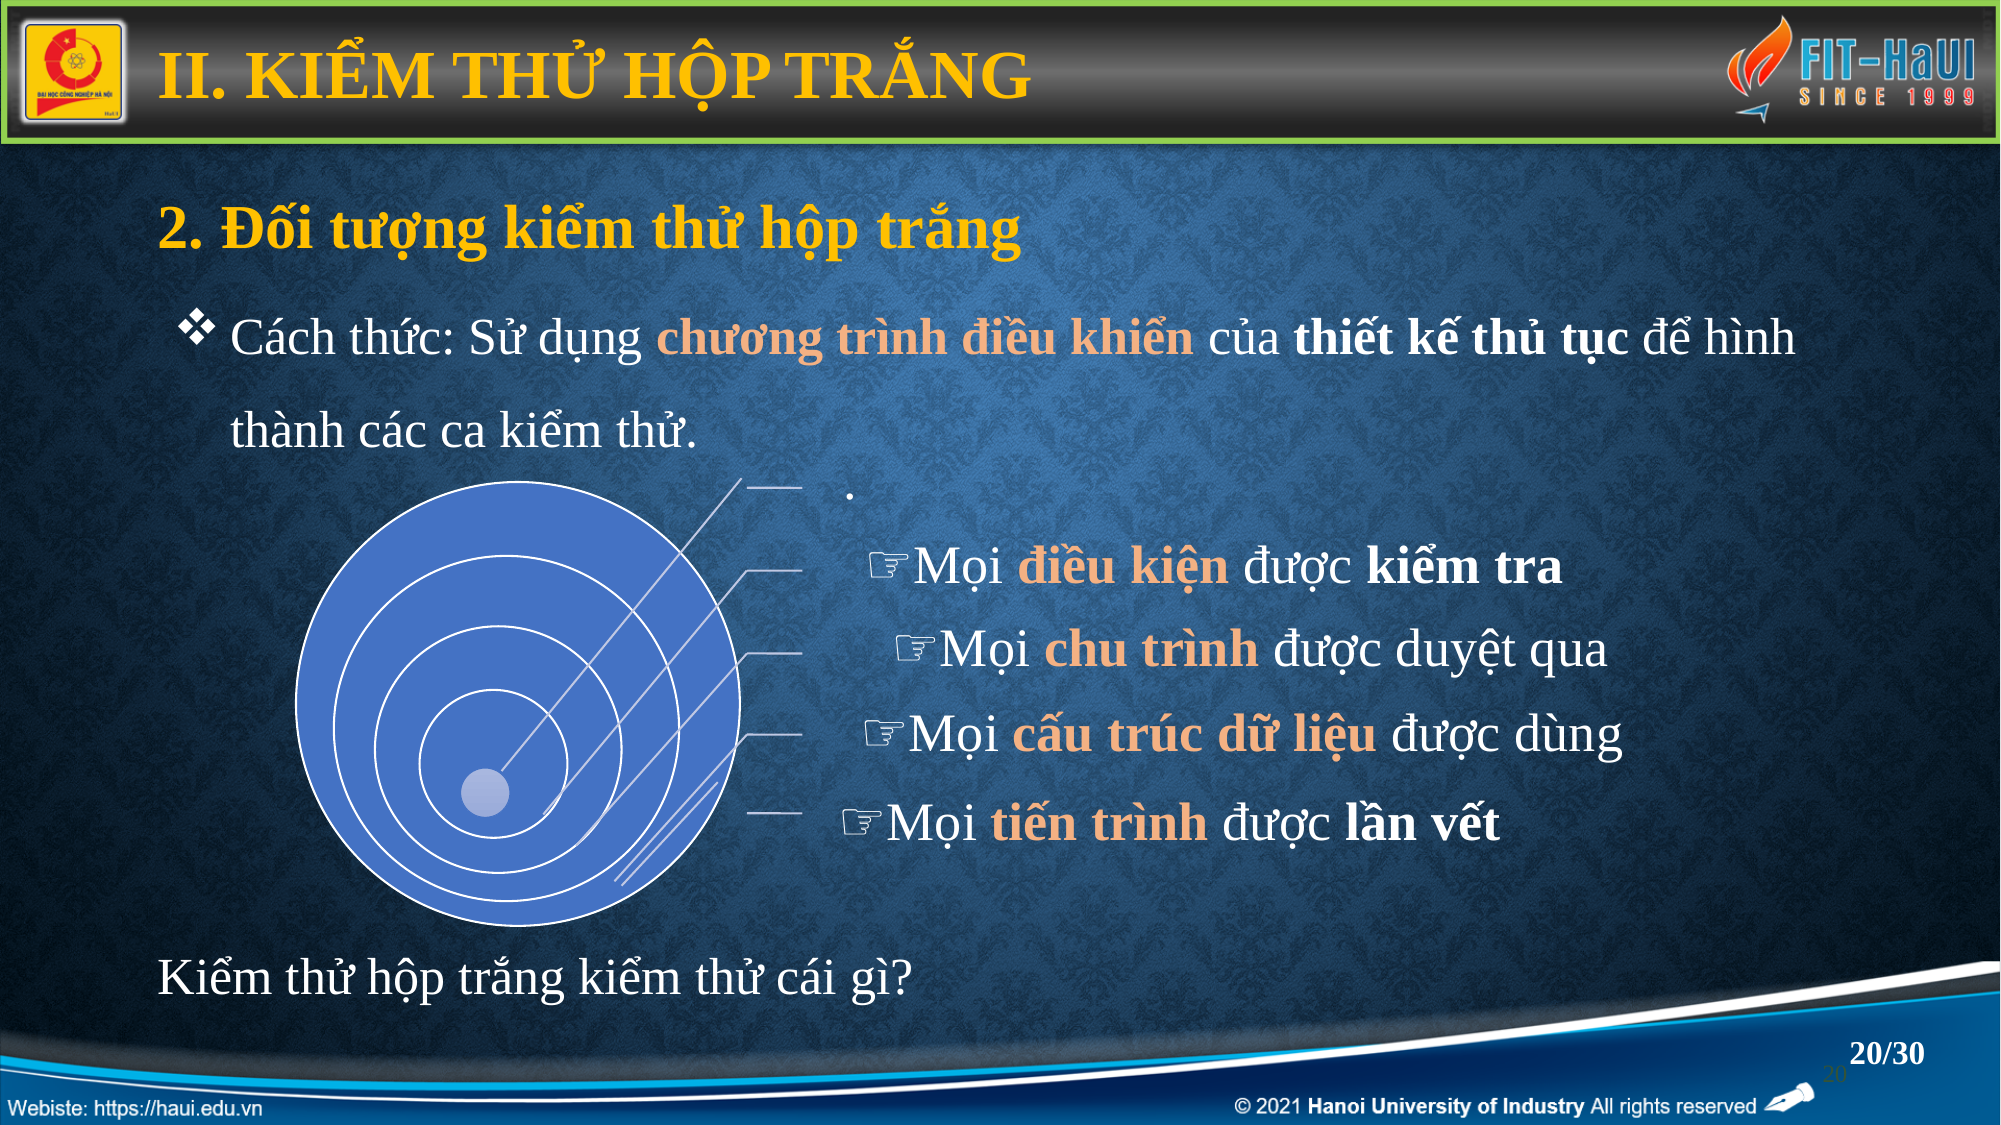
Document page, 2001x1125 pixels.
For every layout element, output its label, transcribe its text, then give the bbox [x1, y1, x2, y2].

picture [0, 0, 2001, 1125]
text_box Kiểm thử hộp trắng kiểm thử cái gì? [142, 934, 1101, 1012]
text_box II. KIỂM THỬ HỘP TRẮNG [142, 31, 1061, 136]
text_box ☞Mọi cấu trúc dữ liệu được dùng [845, 689, 1678, 770]
slide_number 20 [1412, 1042, 1863, 1103]
text_box ☞Mọi tiến trình được lần vết [823, 778, 1566, 859]
text_box 2. Đối tượng kiểm thử hộp trắng [142, 187, 1173, 275]
text_box Cách thức: Sử dụng chương trình điều khiển của thiết kế thủ tục để hình thành các ca kiểm thử. [159, 263, 1916, 466]
footer 20/30 [1775, 1021, 2000, 1082]
